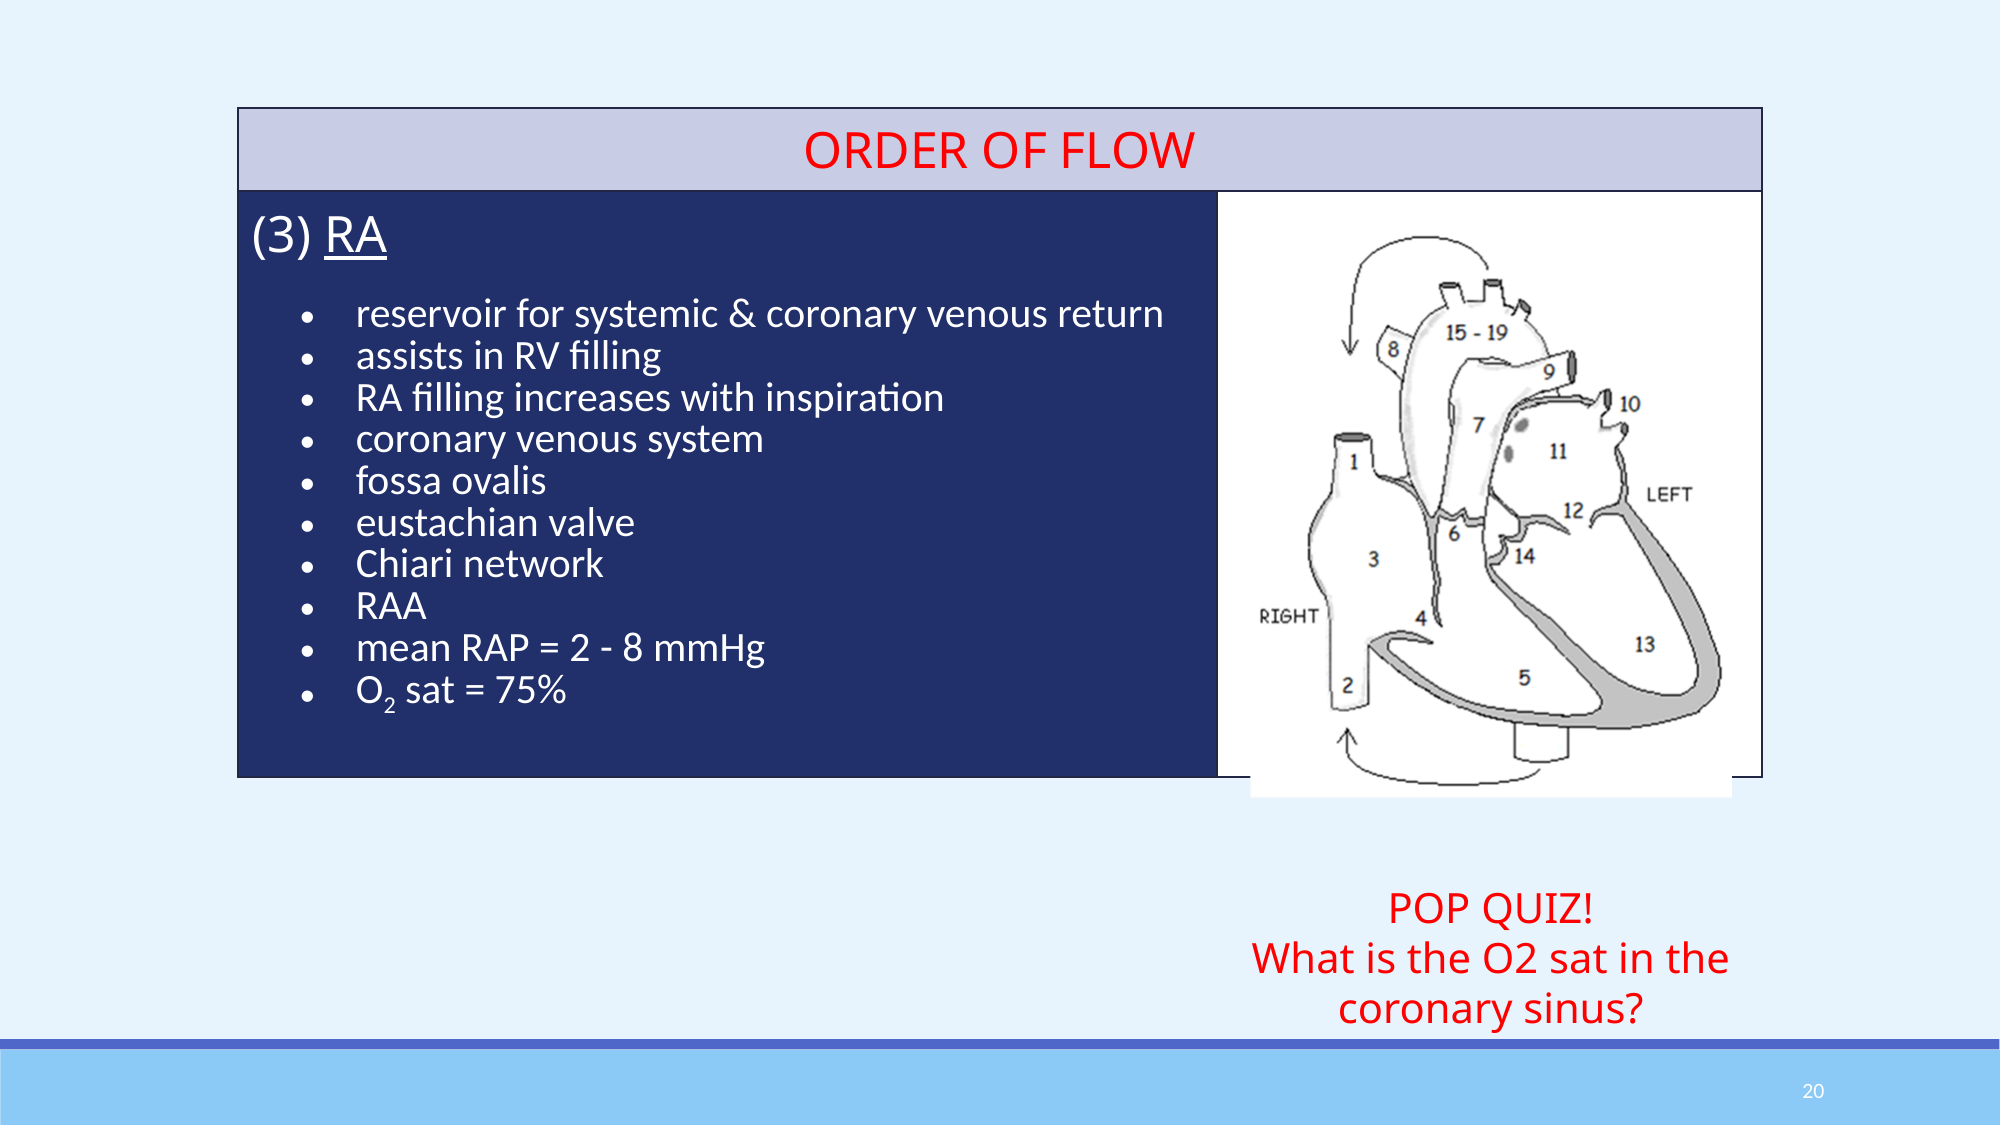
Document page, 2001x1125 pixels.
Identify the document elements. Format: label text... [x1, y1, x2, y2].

text_box POP QUIZ! What is the O2 sat in the coronary sinus? [1210, 874, 1772, 1040]
table_cell (3) RA reservoir for systemic & coronary venous return assists in RV filling RA filling increases with inspiration coronary venous system fossa ovalis eustachian valve Chiari network RAA mean RAP = 2 - 8 mmHg O2 sat = 75% [239, 192, 1216, 776]
table_cell [1218, 192, 1761, 776]
picture [1249, 232, 1733, 800]
table_header ORDER OF FLOW [239, 109, 1761, 190]
slide_number 20 [1624, 1059, 1840, 1120]
